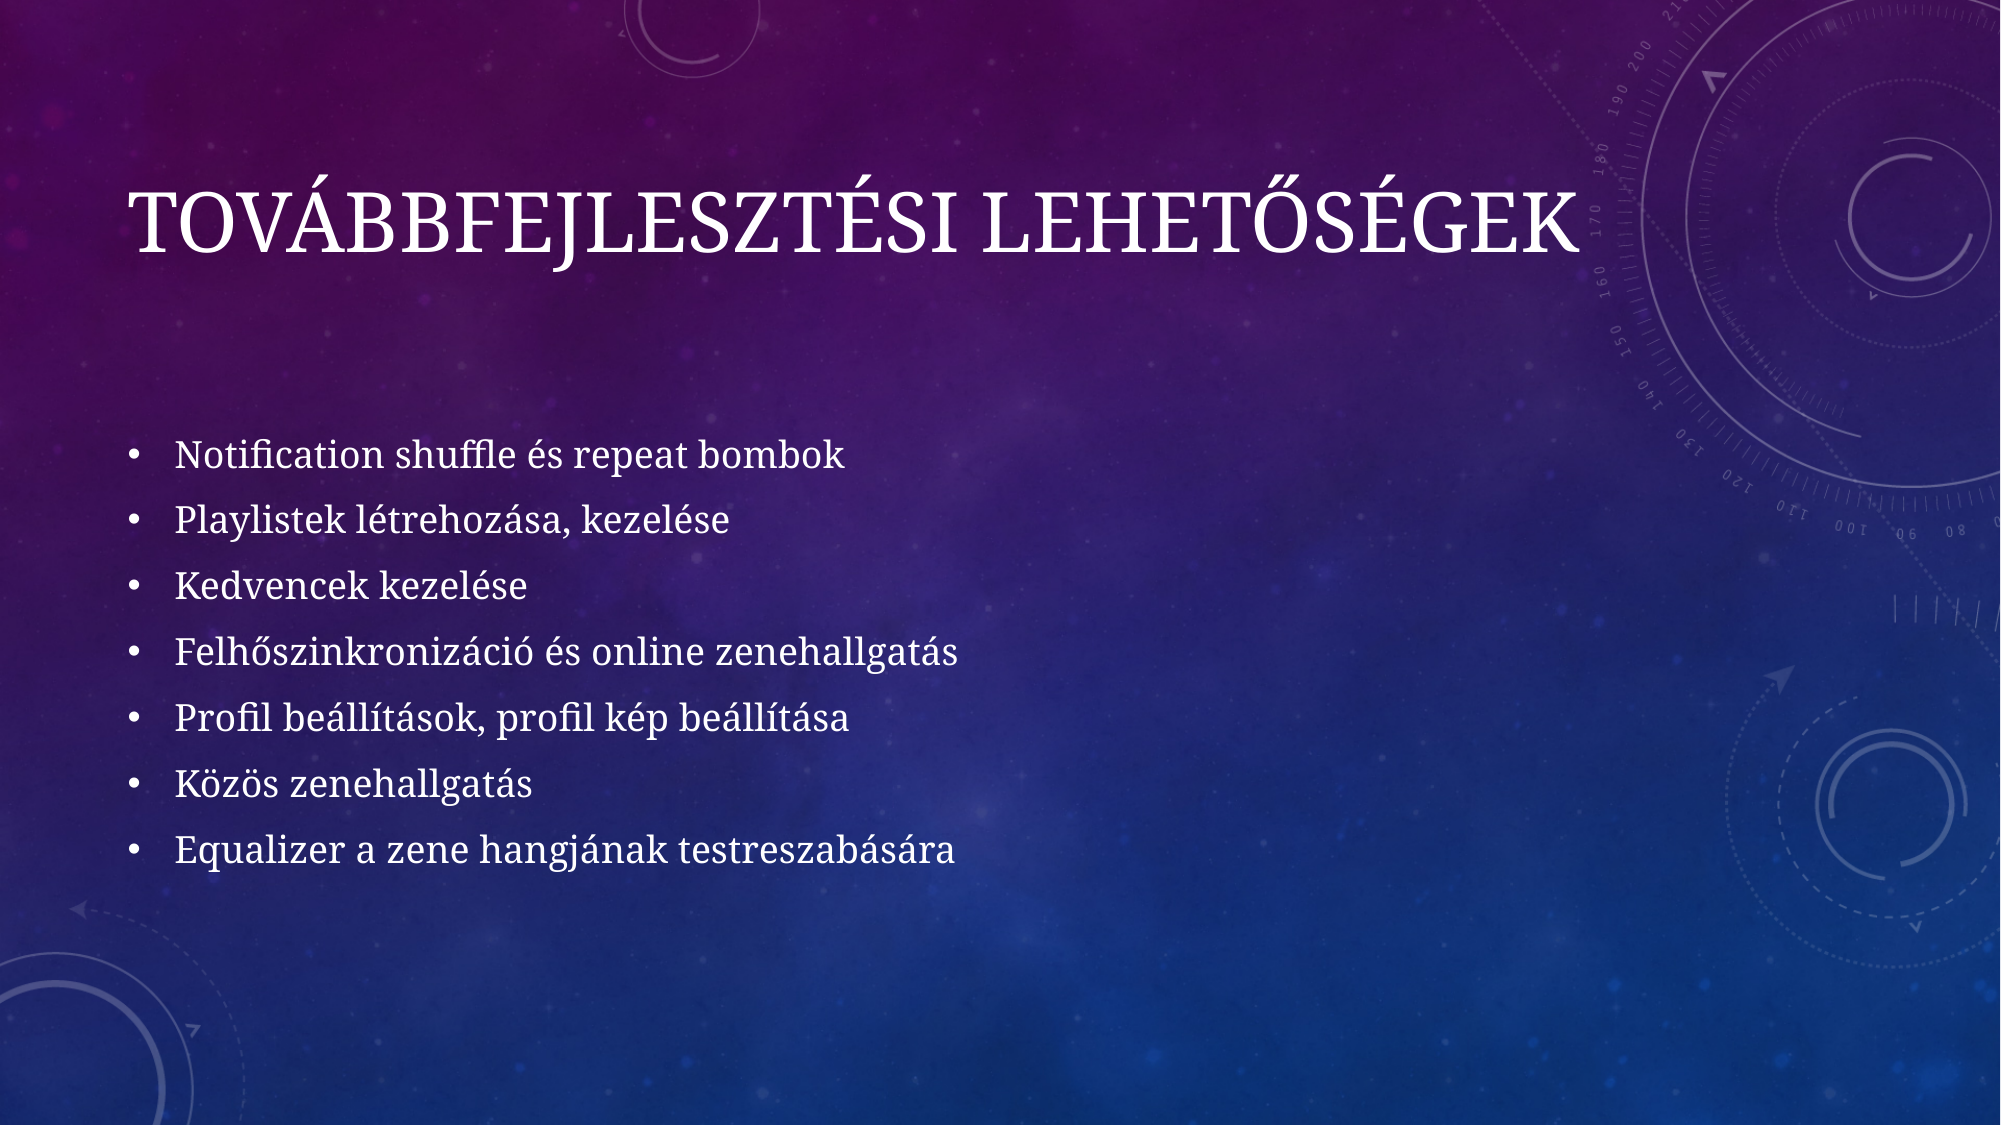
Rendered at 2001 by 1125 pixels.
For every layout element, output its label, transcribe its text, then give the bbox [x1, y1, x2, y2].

title Továbbfejlesztési lehetőségek [112, 99, 1775, 339]
picture [0, 0, 2001, 1125]
list Notification shuffle és repeat bombok Playlistek létrehozása, kezelése Kedvencek kezelése Felhőszinkronizáció és online zenehallgatás Profil beállítások, profil kép beállítása Közös zenehallgatás Equalizer a zene hangjának testreszabására [112, 351, 1775, 950]
